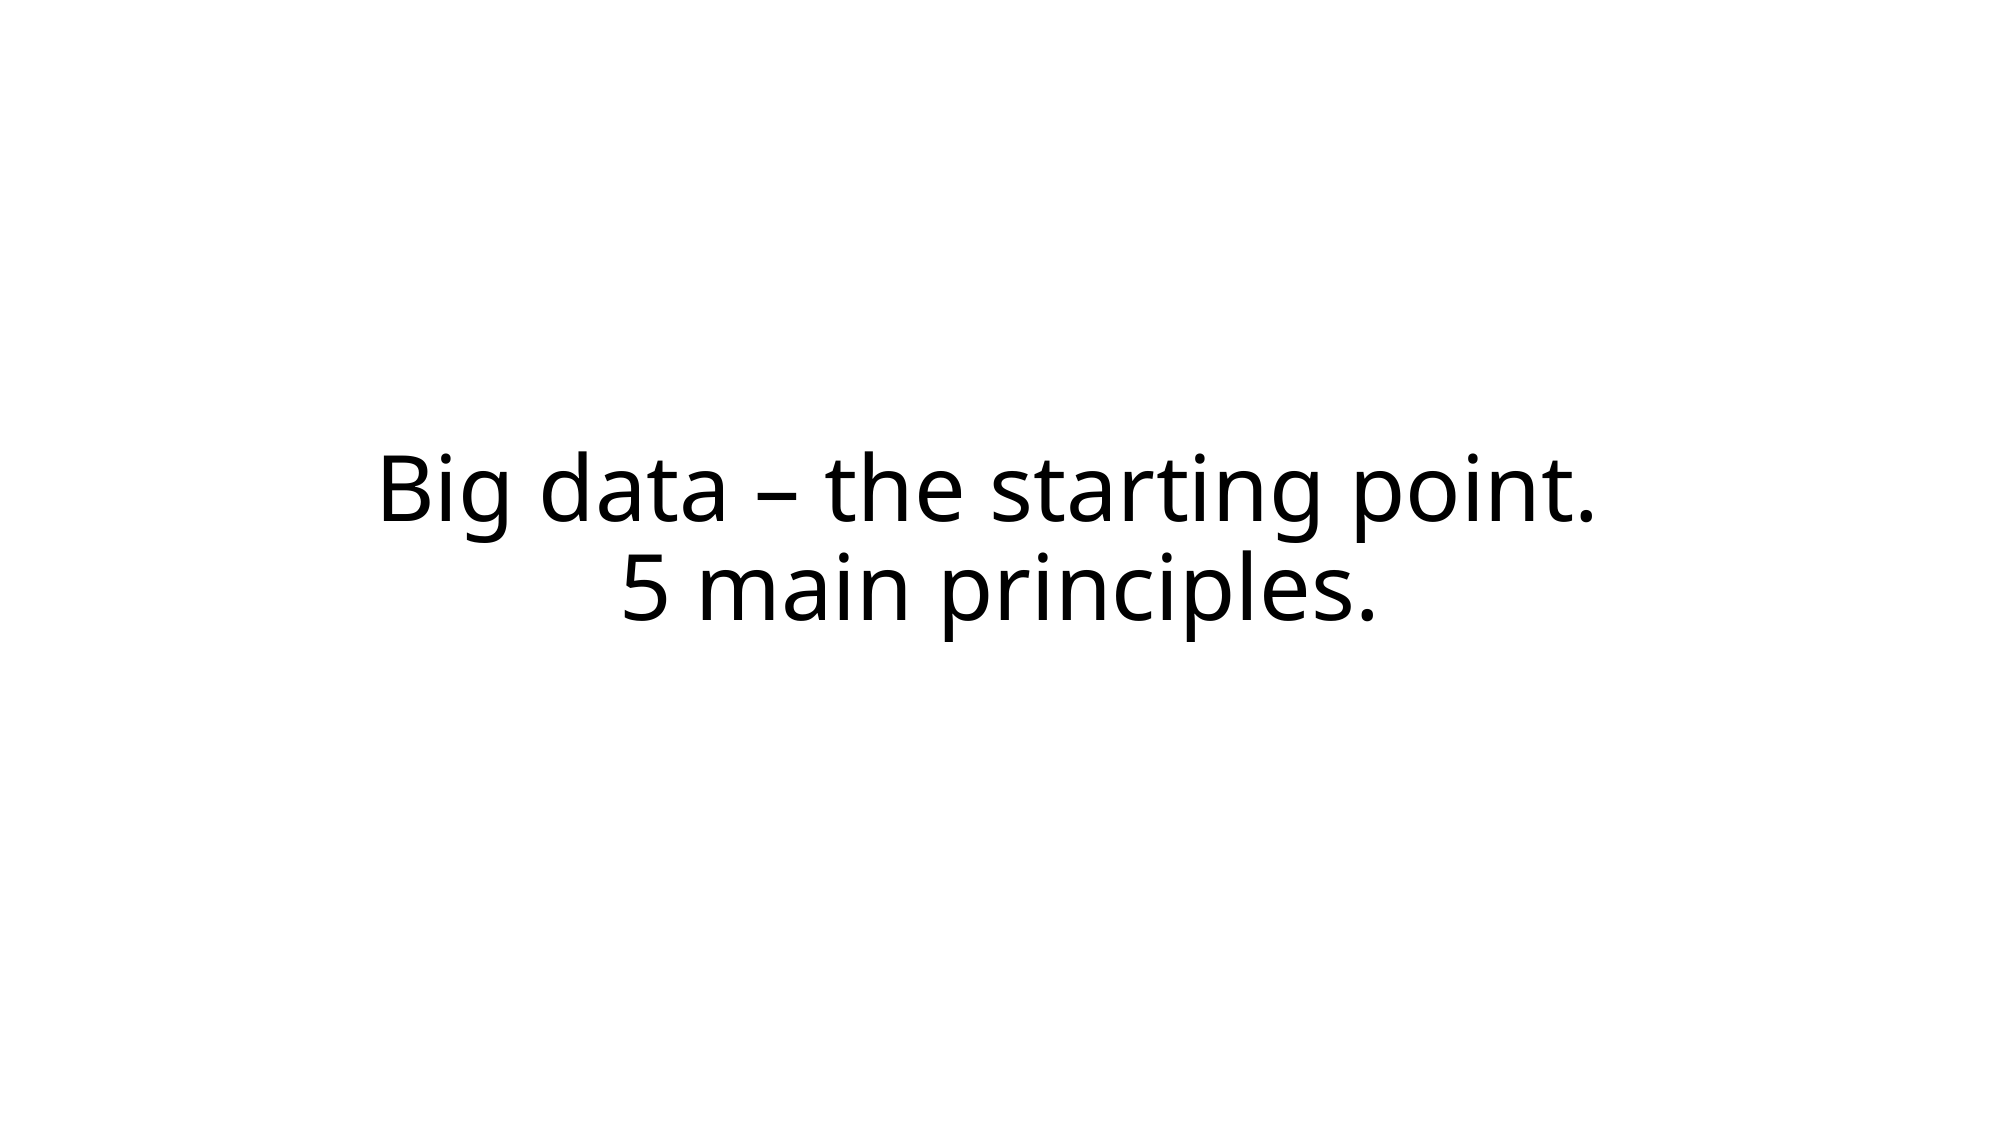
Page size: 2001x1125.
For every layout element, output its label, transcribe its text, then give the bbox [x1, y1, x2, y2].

title Big data – the starting point. 5 main principles. [137, 432, 1863, 651]
